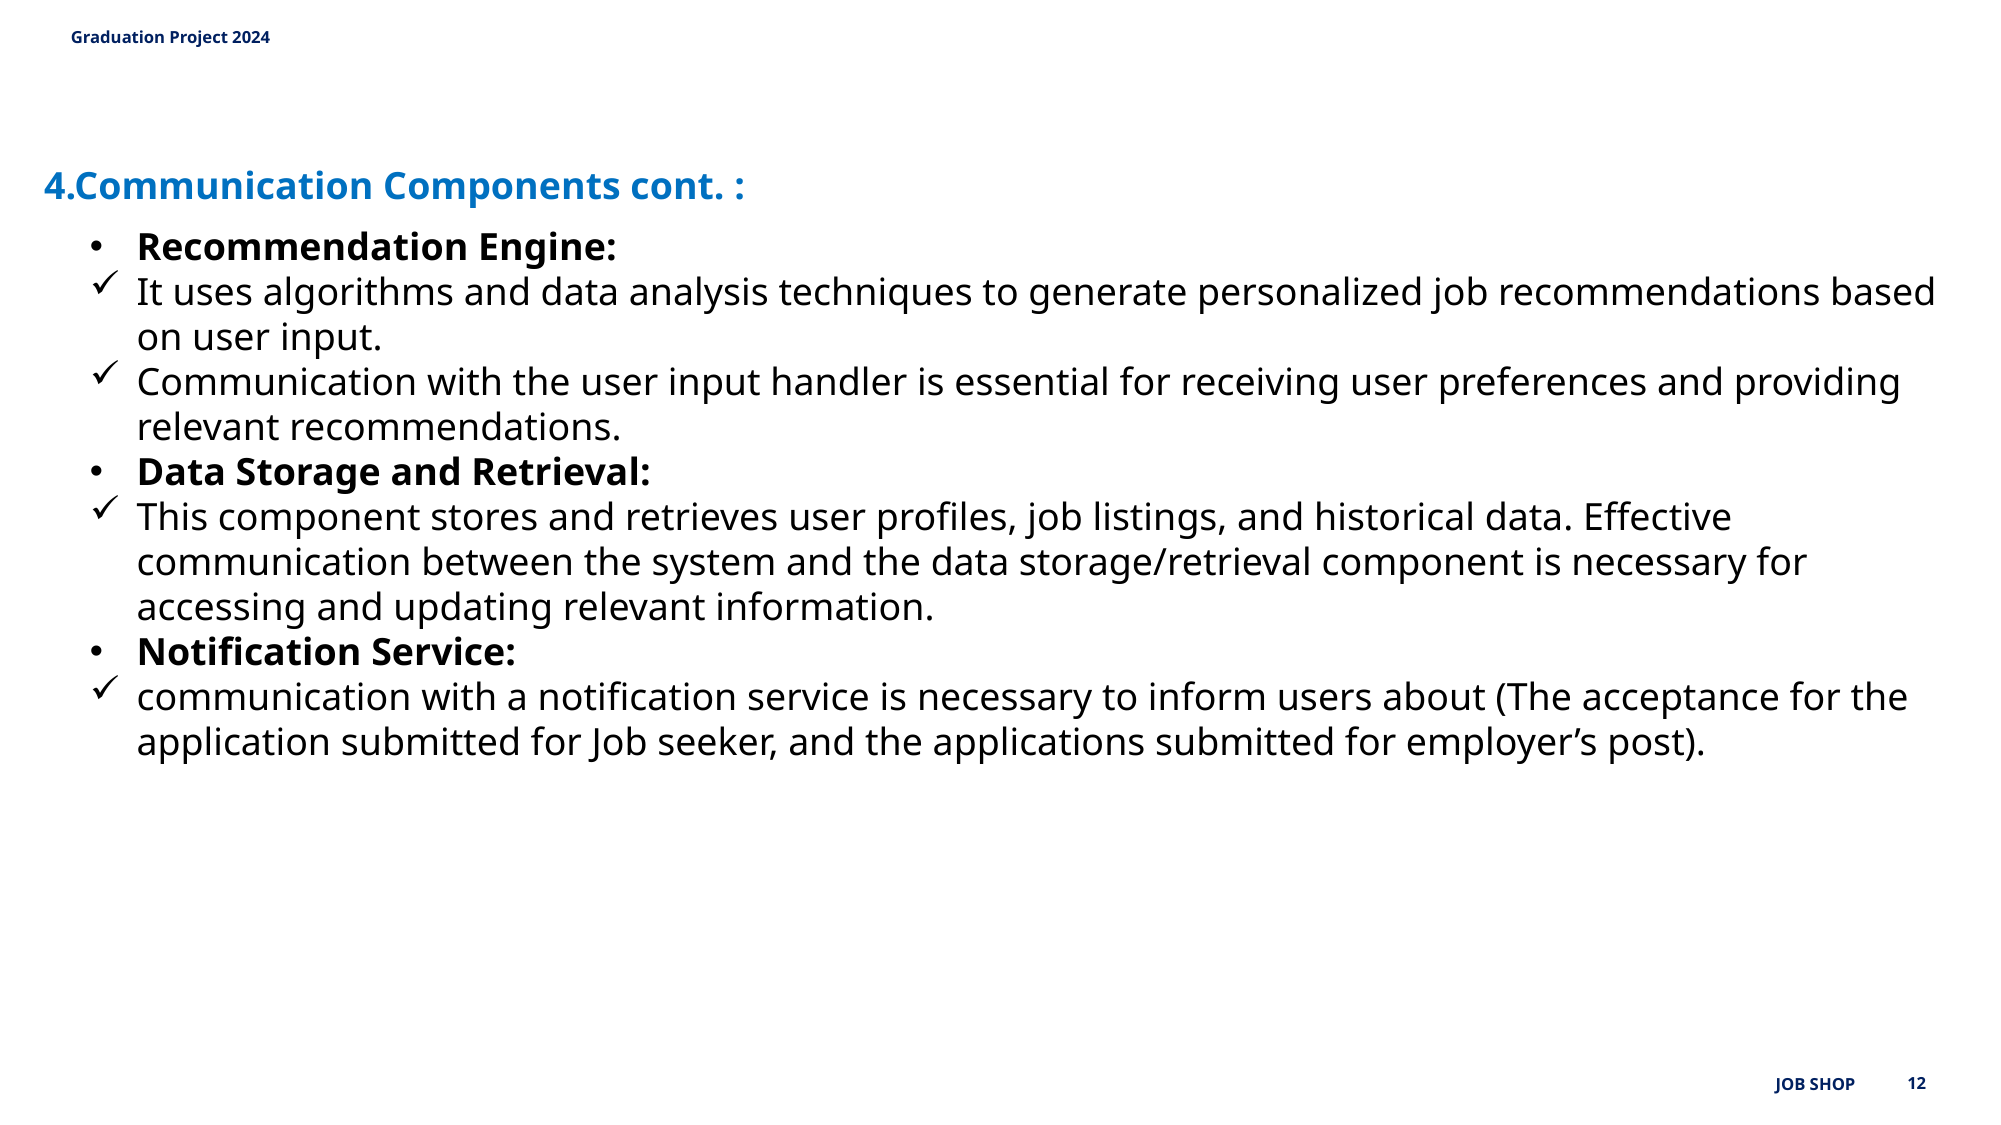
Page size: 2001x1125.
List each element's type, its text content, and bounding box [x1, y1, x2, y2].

footer JOB SHOP [1204, 1053, 1871, 1114]
slide_number Graduation Project 2024 [55, 10, 506, 63]
text_box Recommendation Engine: It uses algorithms and data analysis techniques to generate personalized job recommendations based on user input. Communication with the user input handler is essential for receiving user preferences and providing relevant recommendations. Data Storage and Retrieval: This component stores and retrieves user profiles, job listings, and historical data. Effective communication between the system and the data storage/retrieval component is necessary for accessing and updating relevant information. Notification Service: communication with a notification service is necessary to inform users about (The acceptance for the application submitted for Job seeker, and the applications submitted for employer’s post). [0, 215, 2000, 771]
text_box 4.Communication Components cont. : [29, 109, 1971, 215]
slide_number 12 [1870, 1054, 1942, 1114]
